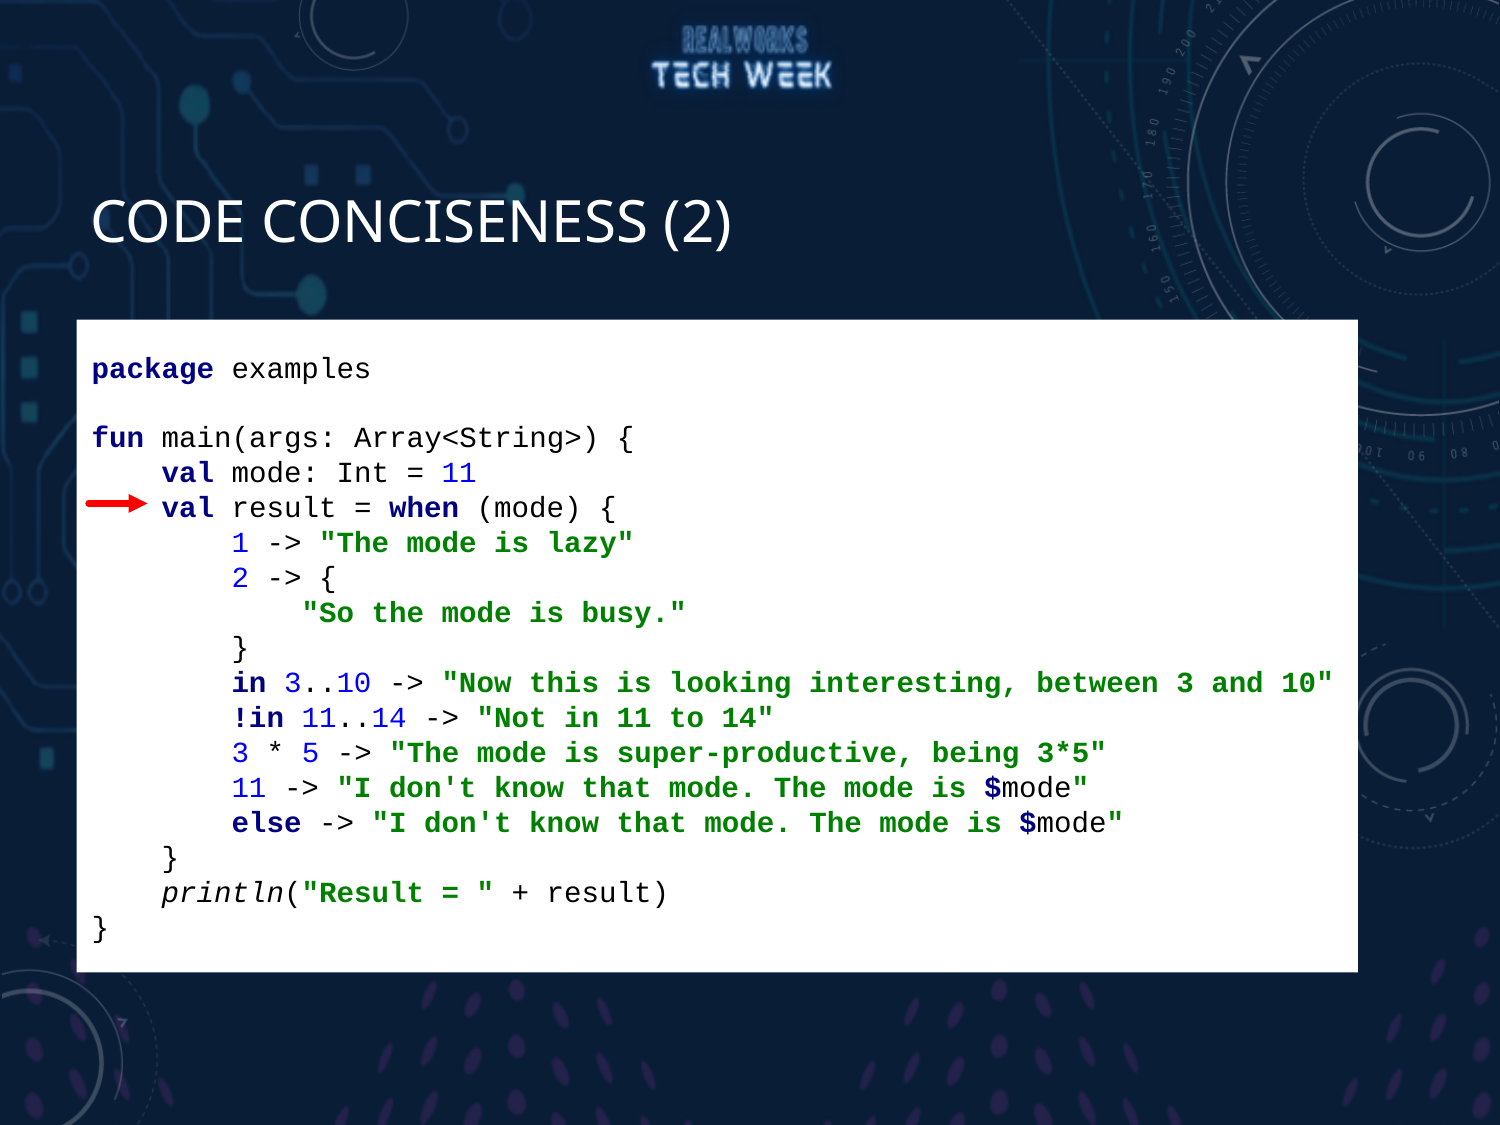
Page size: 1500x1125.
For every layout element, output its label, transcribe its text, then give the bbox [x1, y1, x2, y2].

list package examples fun main(args: Array<String>) { val mode: Int = 11 val result = when (mode) { 1 -> "The mode is lazy" 2 -> { "So the mode is busy." } in 3..10 -> "Now this is looking interesting, between 3 and 10" !in 11..14 -> "Not in 11 to 14" 3 * 5 -> "The mode is super-productive, being 3*5" 11 -> "I don't know that mode. The mode is $mode" else -> "I don't know that mode. The mode is $mode" } println("Result = " + result) } [76, 319, 1358, 973]
picture [0, 0, 1500, 1125]
title Code Conciseness (2) [75, 99, 1350, 339]
